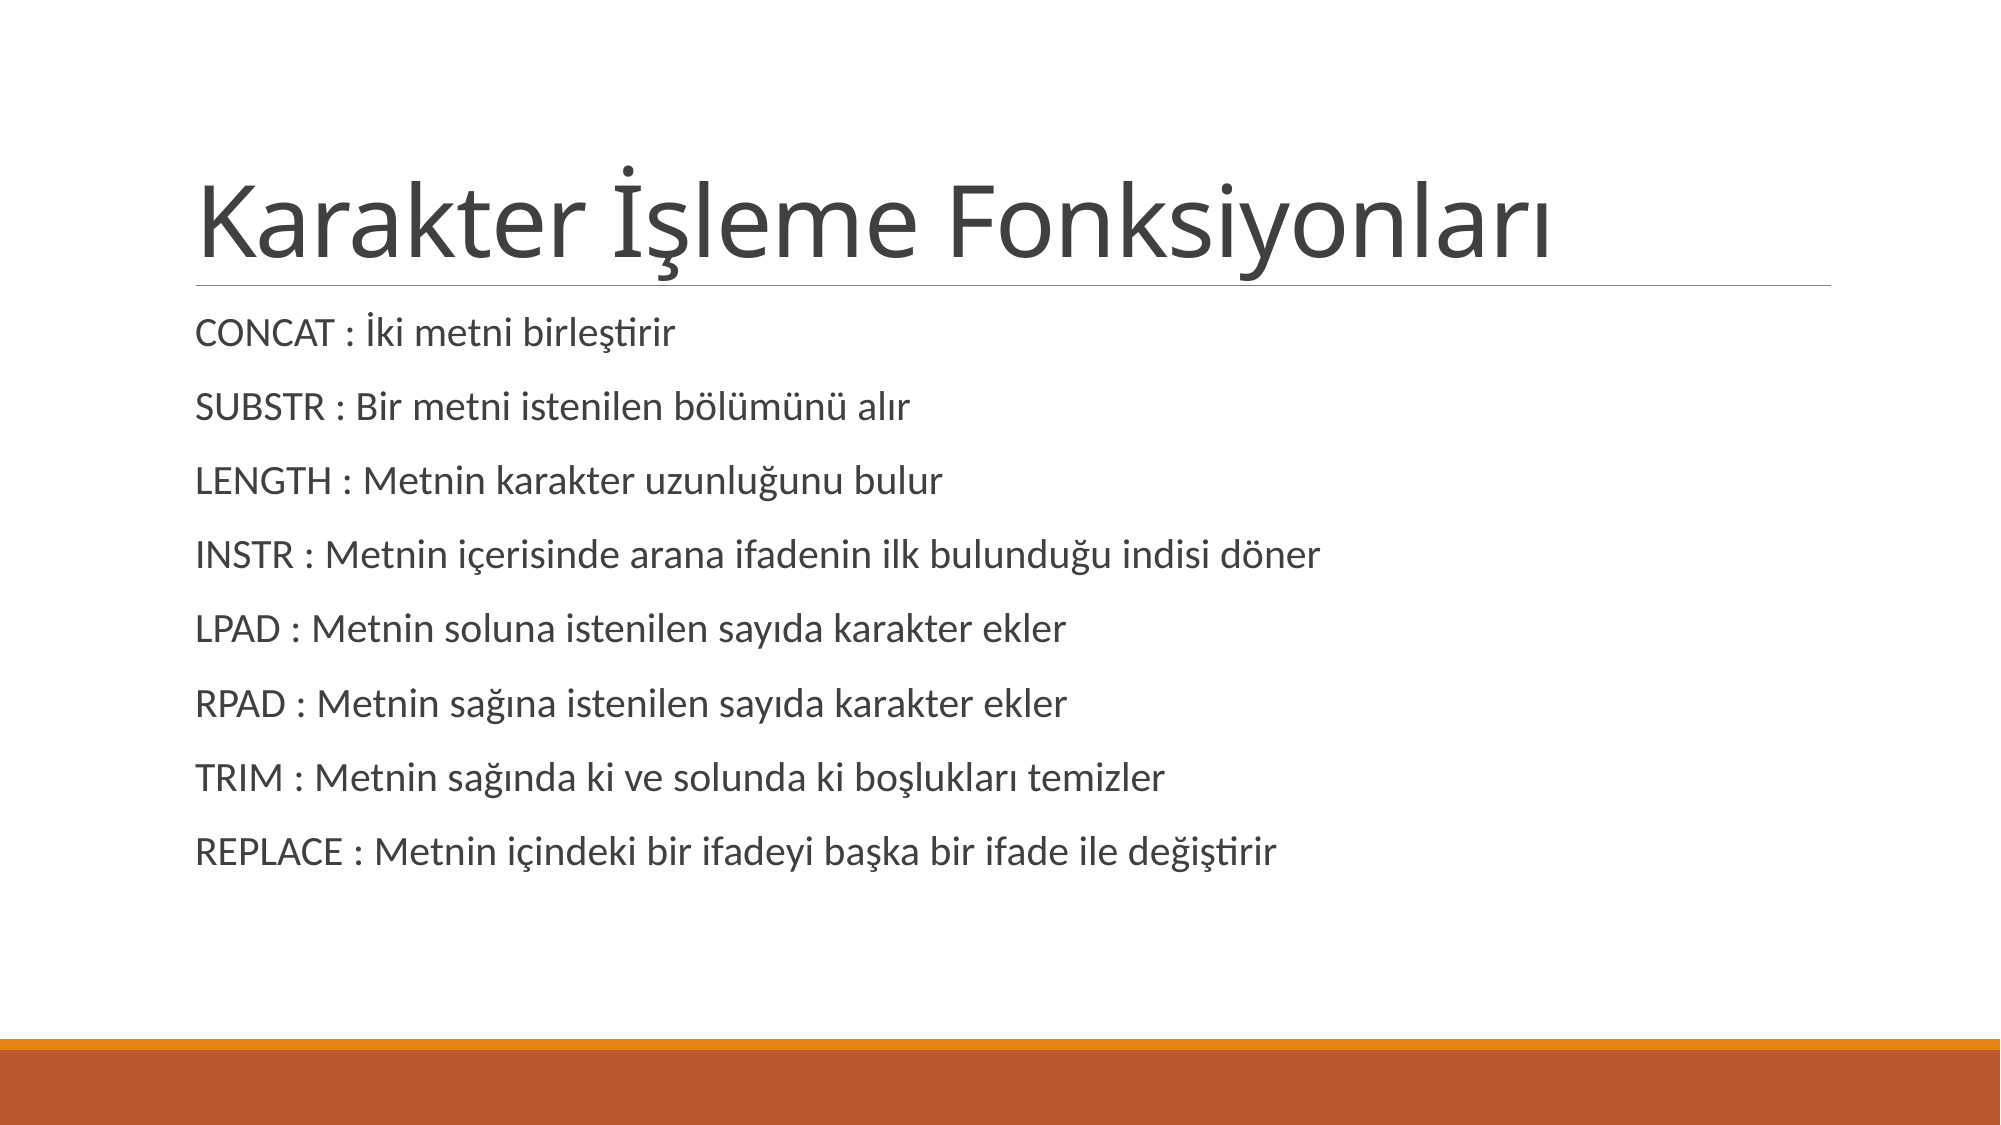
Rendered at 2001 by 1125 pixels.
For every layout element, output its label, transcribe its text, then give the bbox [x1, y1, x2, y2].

title Karakter İşleme Fonksiyonları [180, 47, 1830, 285]
list CONCAT : İki metni birleştirir SUBSTR : Bir metni istenilen bölümünü alır LENGTH : Metnin karakter uzunluğunu bulur INSTR : Metnin içerisinde arana ifadenin ilk bulunduğu indisi döner LPAD : Metnin soluna istenilen sayıda karakter ekler RPAD : Metnin sağına istenilen sayıda karakter ekler TRIM : Metnin sağında ki ve solunda ki boşlukları temizler REPLACE : Metnin içindeki bir ifadeyi başka bir ifade ile değiştirir [180, 302, 1830, 963]
